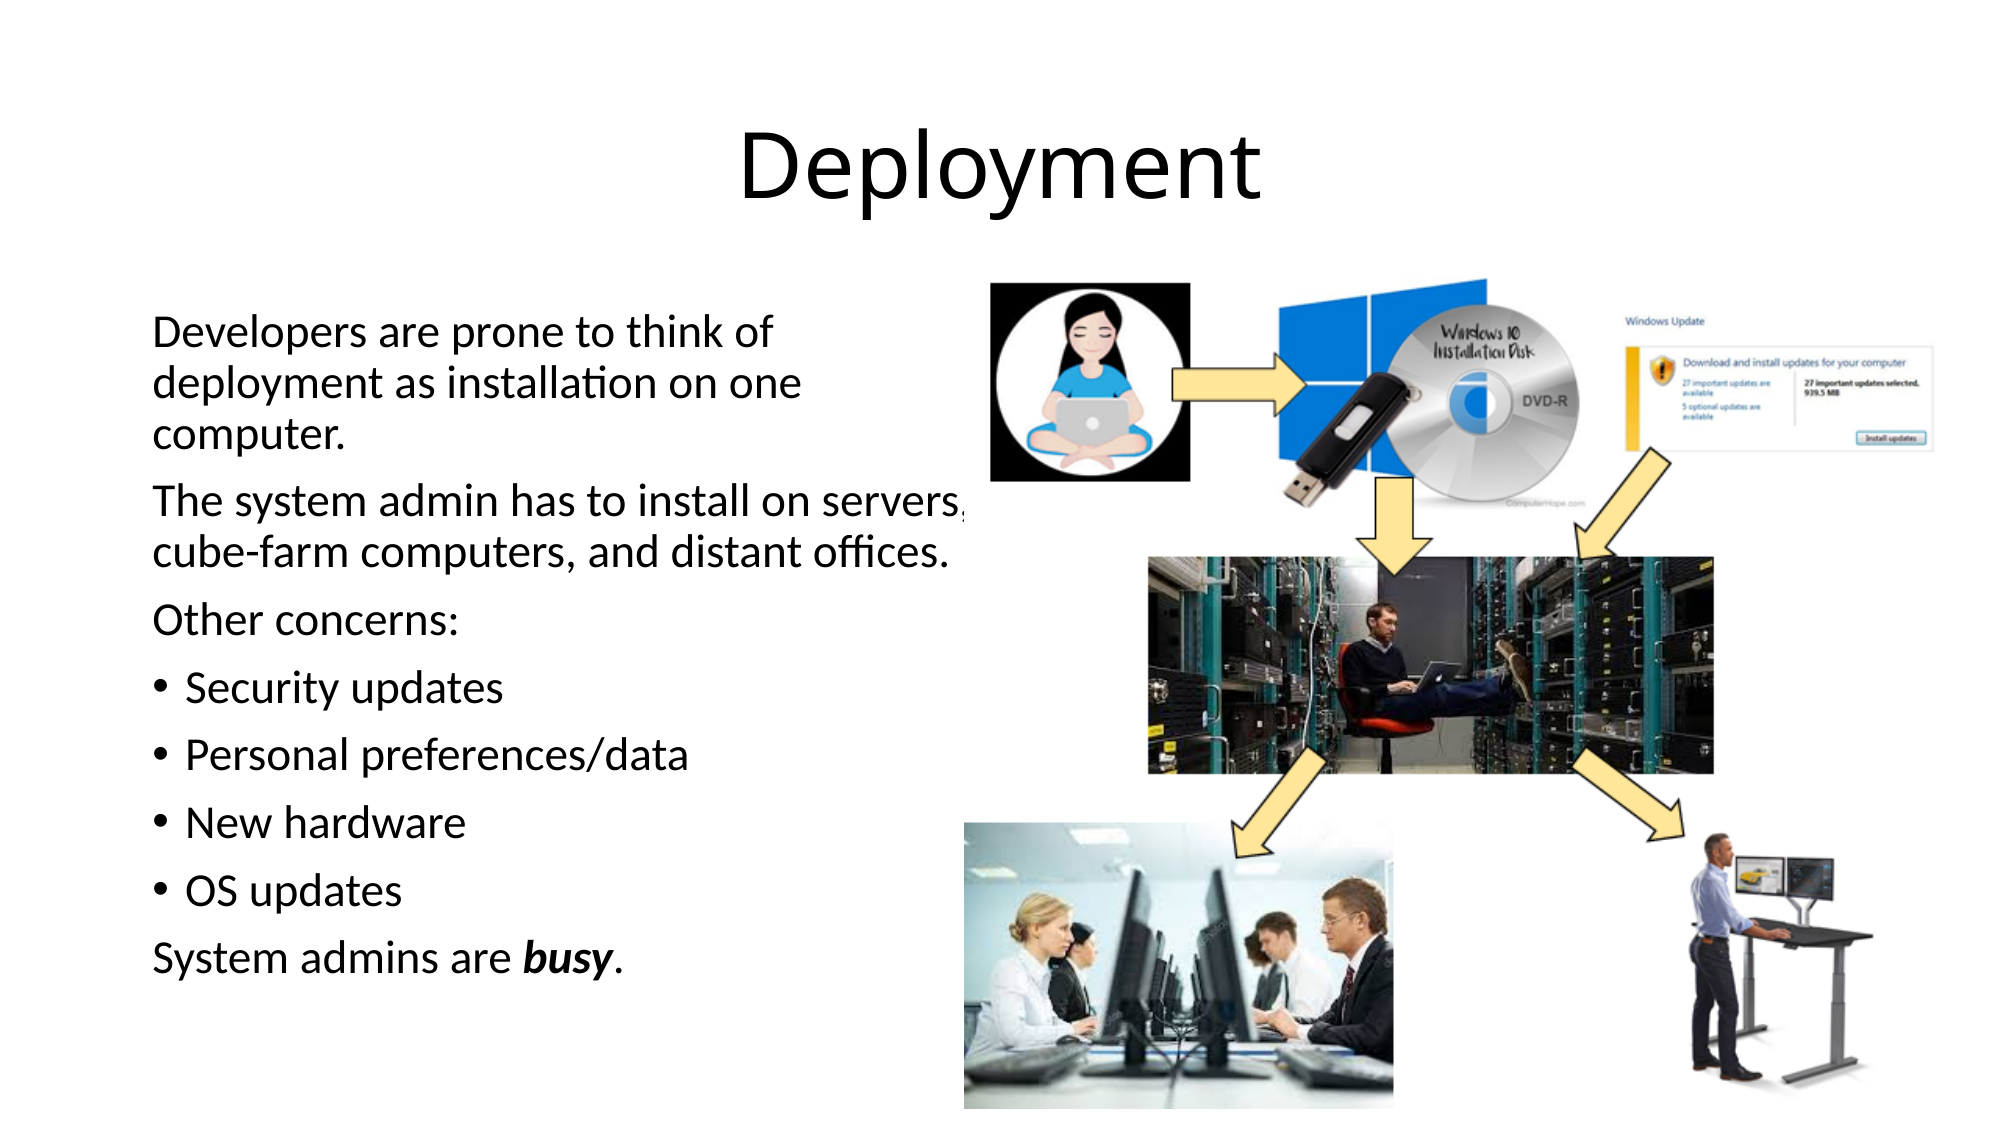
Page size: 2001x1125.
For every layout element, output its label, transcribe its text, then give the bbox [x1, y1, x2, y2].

list Developers are prone to think of deployment as installation on one computer. The system admin has to install on servers, cube-farm computers, and distant offices. Other concerns: Security updates Personal preferences/data New hardware OS updates System admins are busy. [137, 299, 964, 1014]
title Deployment [137, 59, 1863, 278]
picture [964, 277, 1936, 1109]
